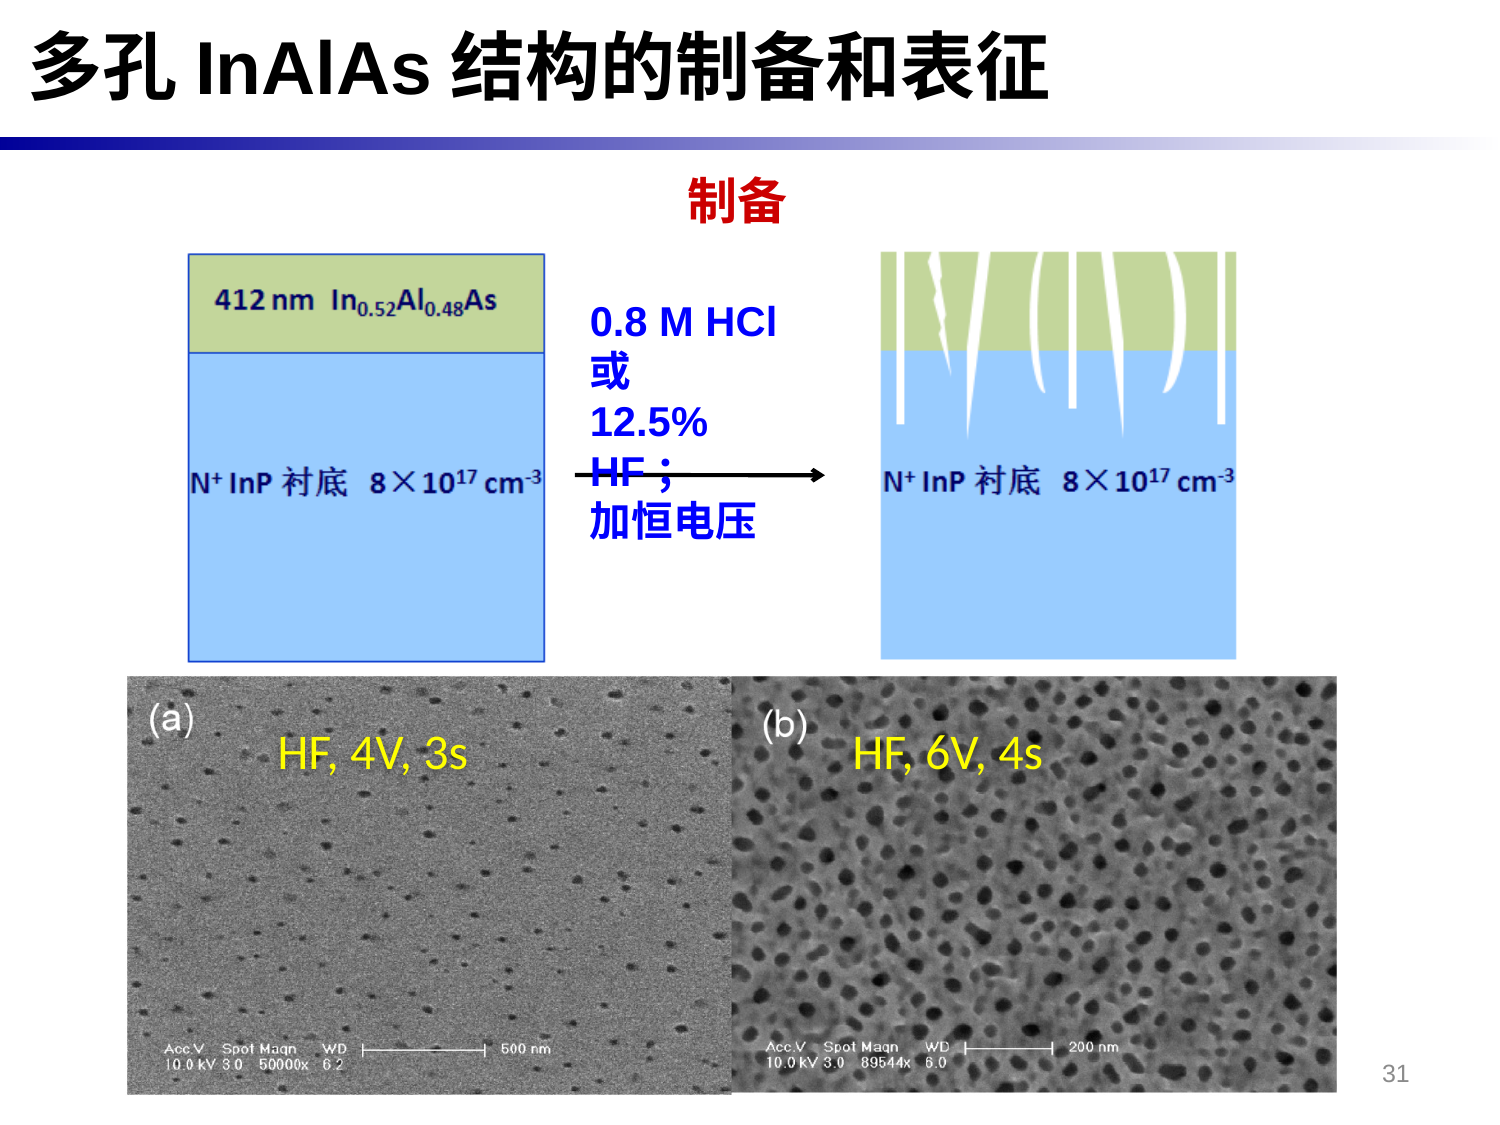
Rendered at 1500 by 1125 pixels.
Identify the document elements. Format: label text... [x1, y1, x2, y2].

text_box 多孔InAlAs结构的制备和表征 [12, 12, 1425, 118]
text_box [124, 674, 1338, 1096]
text_box 制备 [0, 162, 1475, 238]
slide_number 31 [1337, 1042, 1425, 1103]
text_box [0, 137, 1500, 150]
picture [185, 249, 551, 669]
text_box 0.8 M HCl或 12.5% HF； 加恒电压 [575, 287, 838, 553]
picture [877, 249, 1238, 666]
